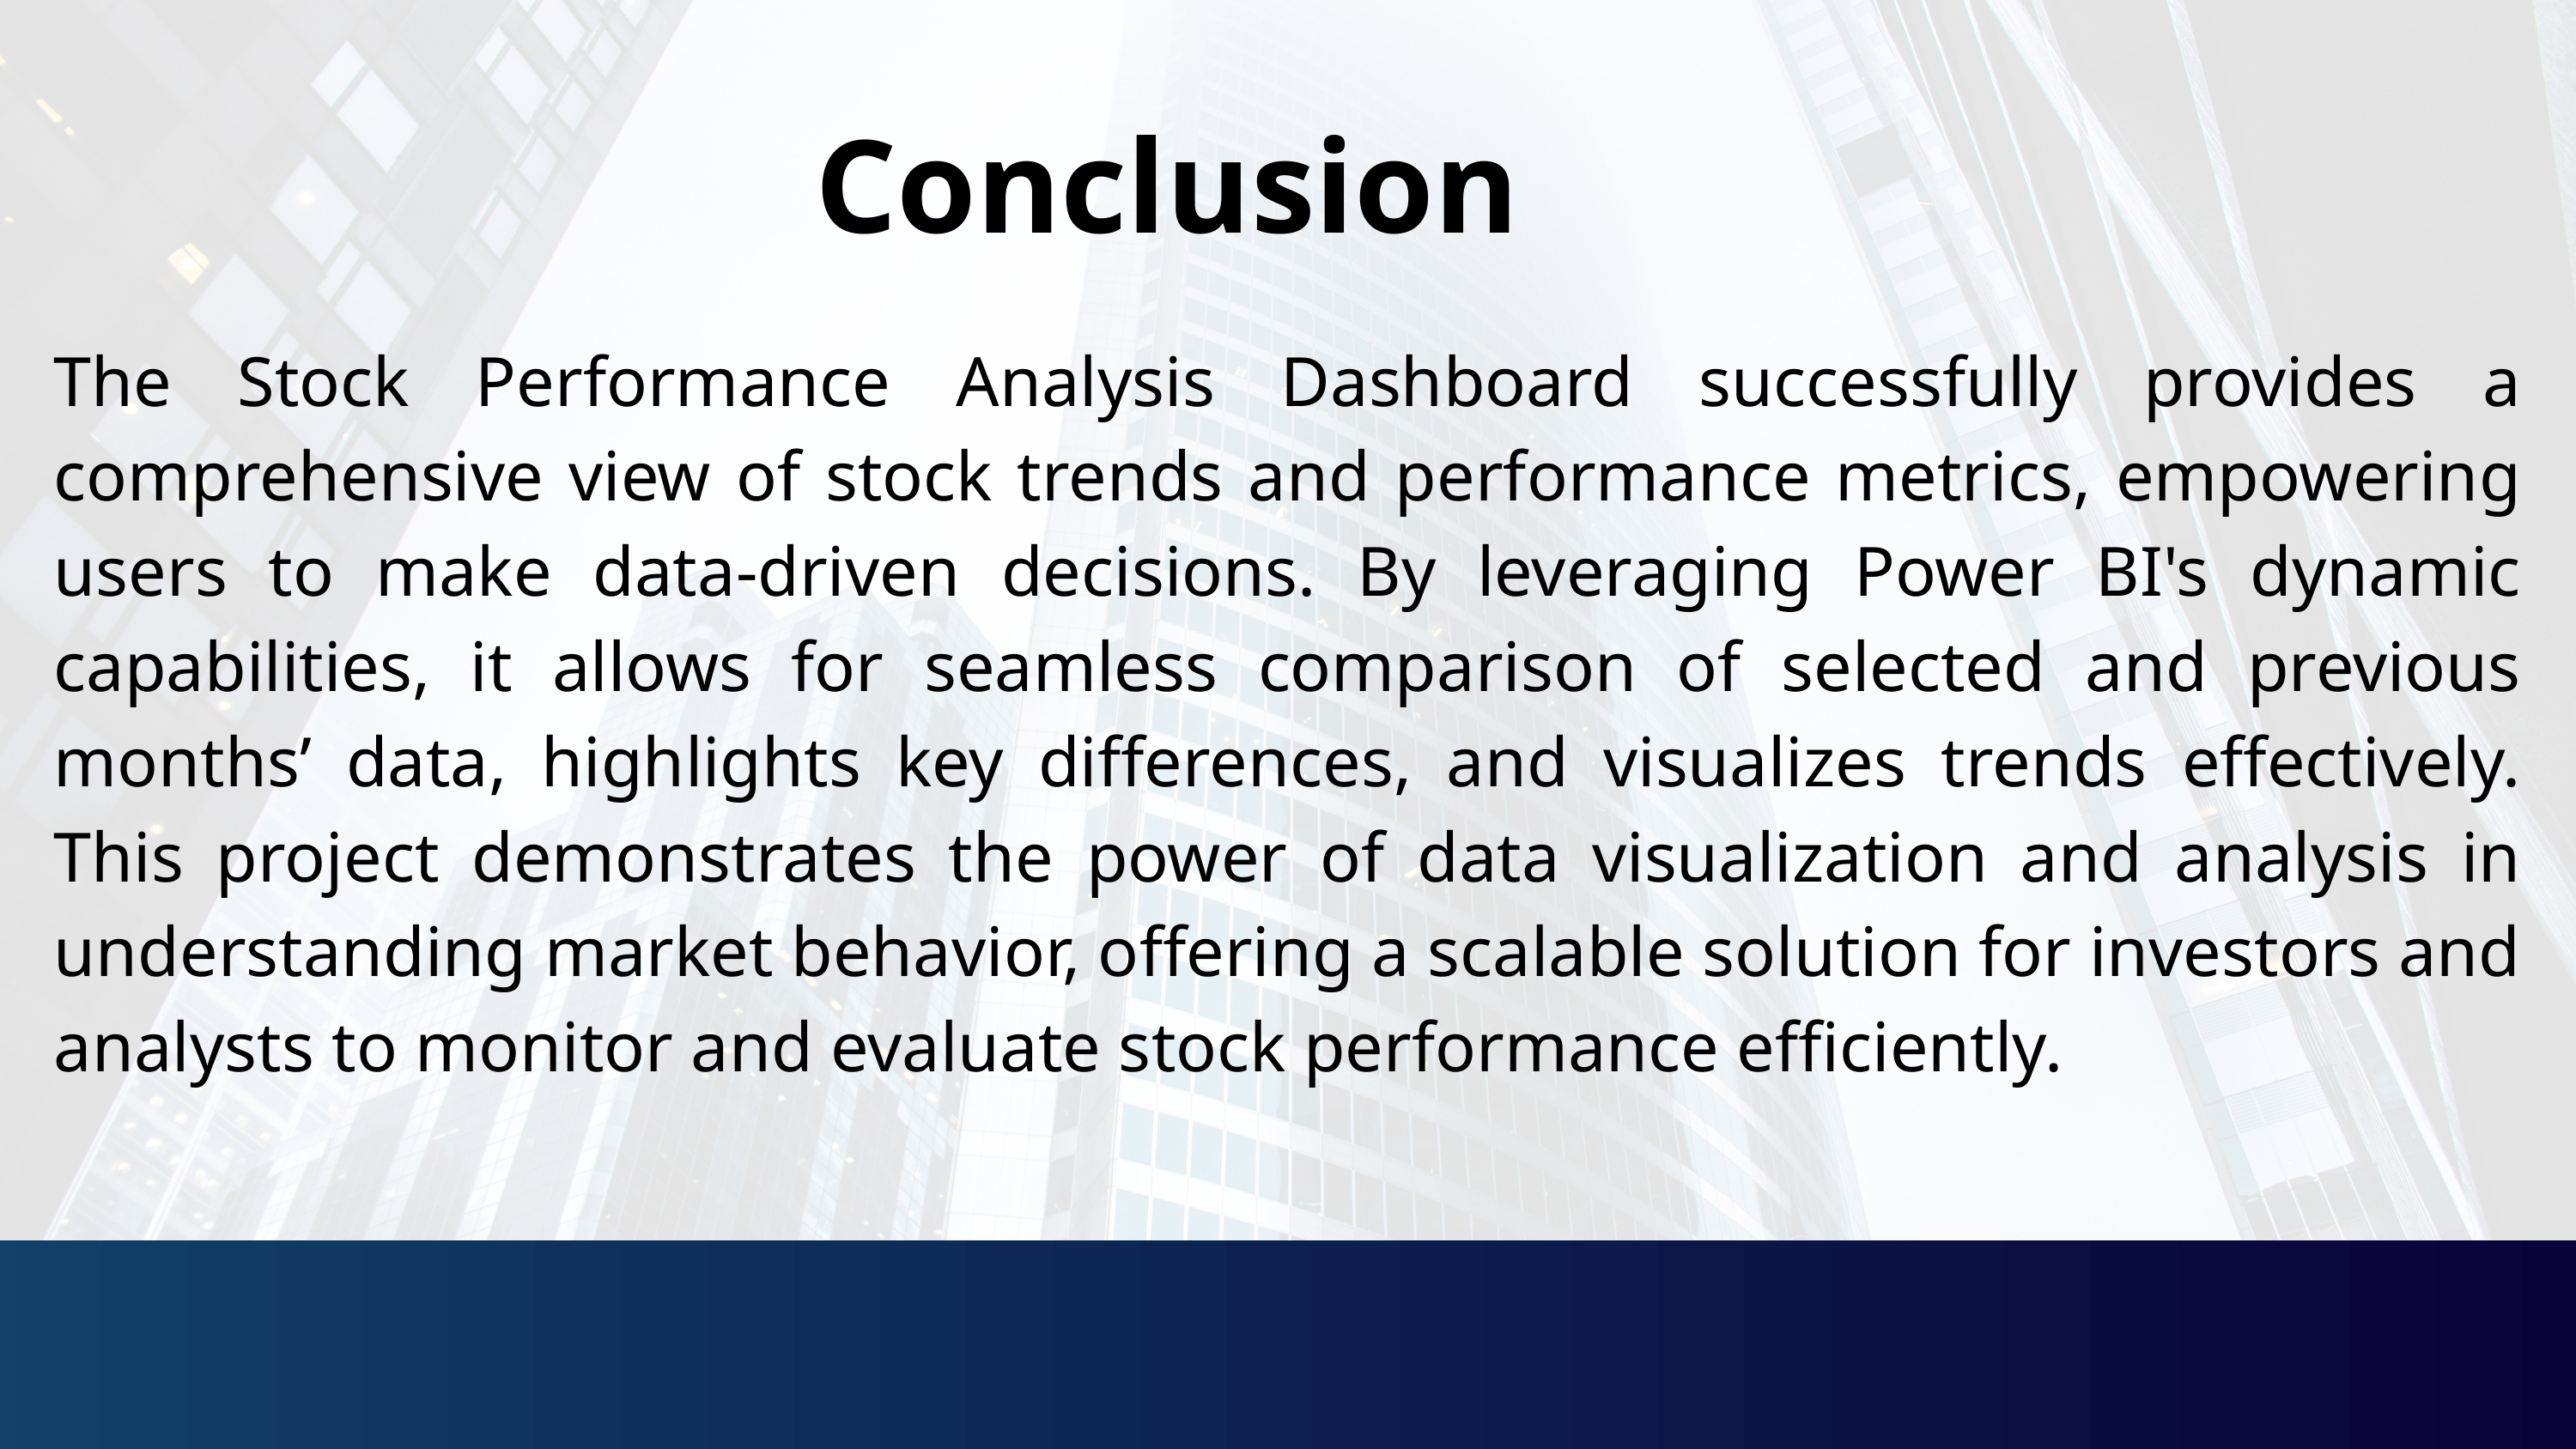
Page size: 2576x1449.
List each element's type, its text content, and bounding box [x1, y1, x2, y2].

text_box The Stock Performance Analysis Dashboard successfully provides a comprehensive view of stock trends and performance metrics, empowering users to make data-driven decisions. By leveraging Power BI's dynamic capabilities, it allows for seamless comparison of selected and previous months’ data, highlights key differences, and visualizes trends effectively. This project demonstrates the power of data visualization and analysis in understanding market behavior, offering a scalable solution for investors and analysts to monitor and evaluate stock performance efficiently. [53, 324, 2523, 1237]
text_box Conclusion [815, 78, 1761, 259]
text_box [0, 0, 2576, 1237]
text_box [0, 1240, 2576, 1449]
